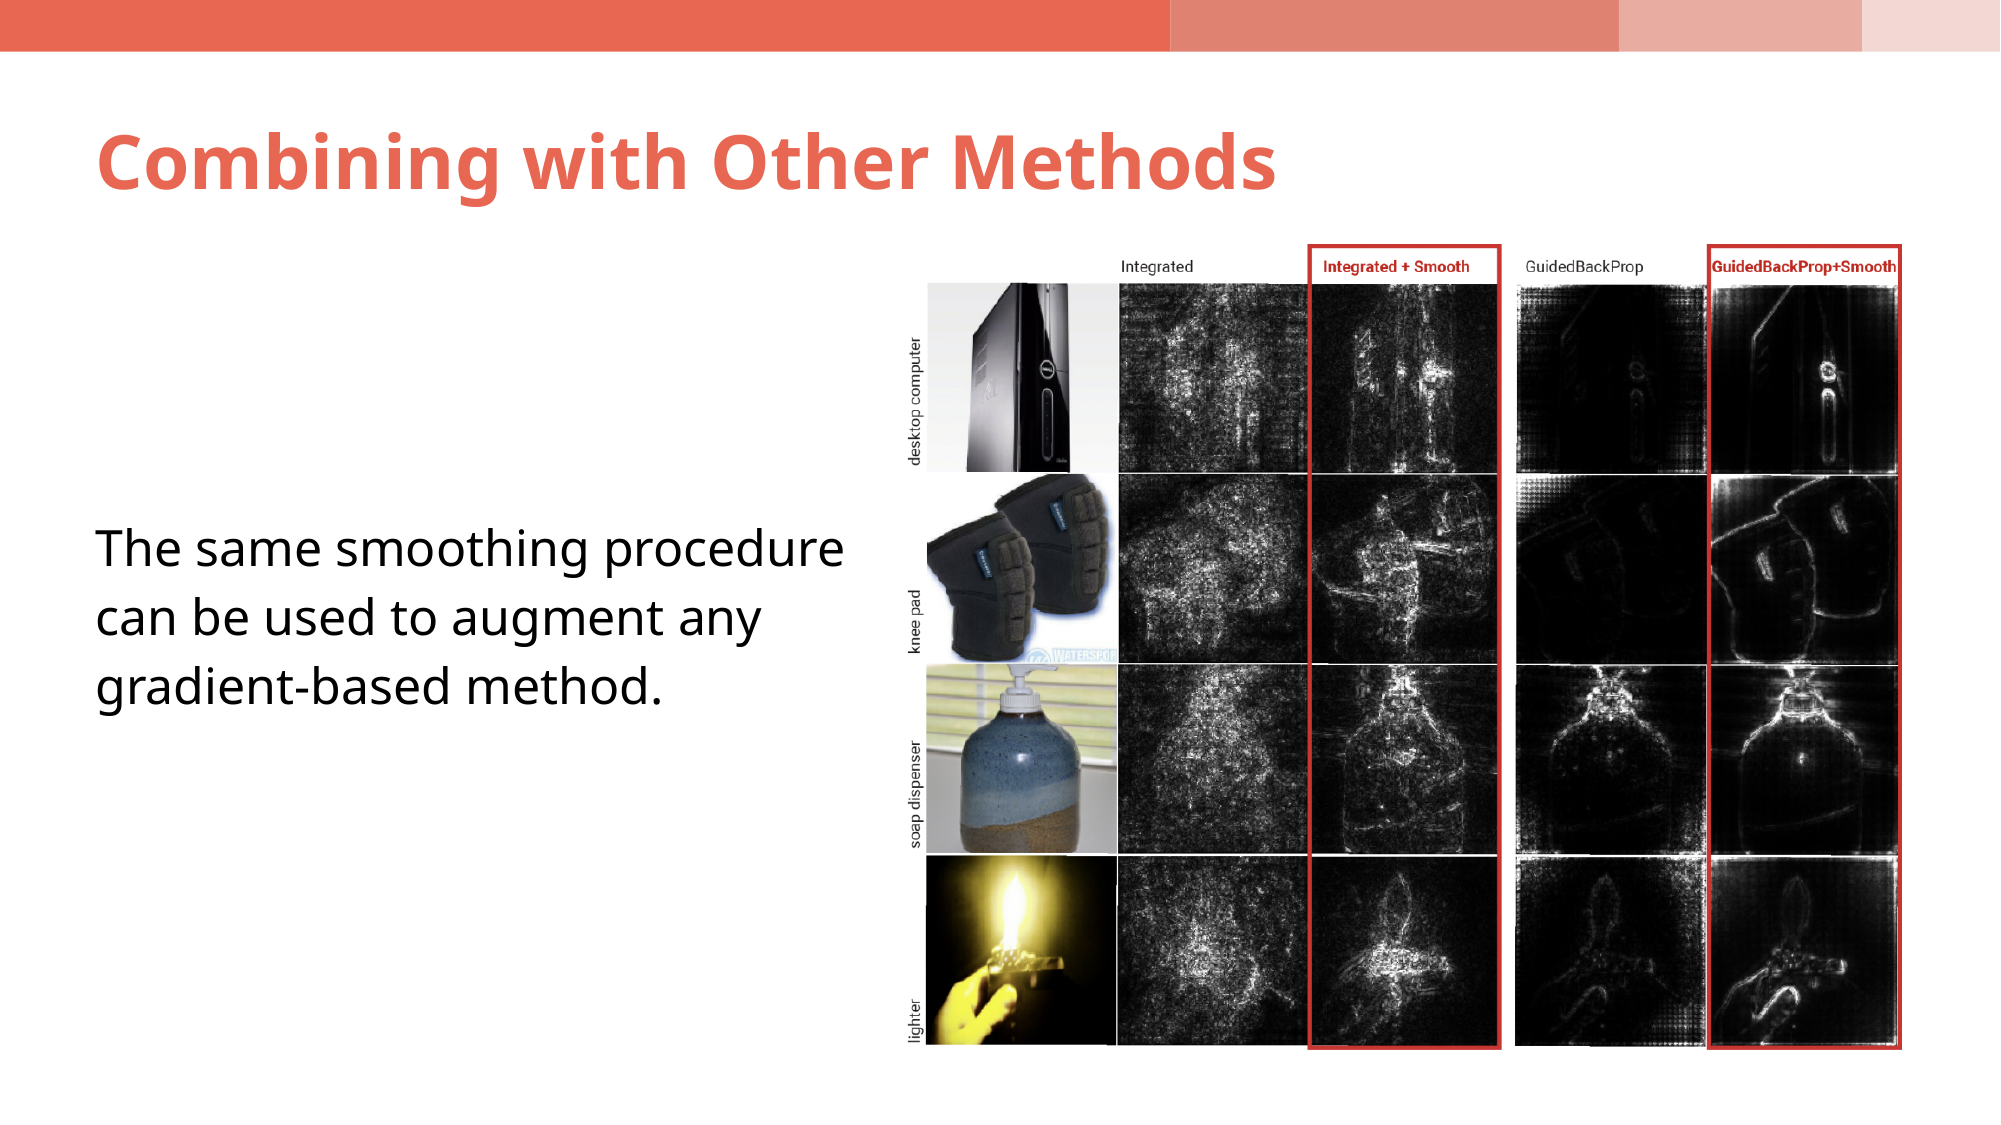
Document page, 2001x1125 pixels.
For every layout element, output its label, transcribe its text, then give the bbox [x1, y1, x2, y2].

text_box [1170, 0, 1618, 52]
text_box [1618, 0, 1862, 52]
text_box [1862, 0, 2000, 52]
text_box [0, 0, 1170, 52]
picture [881, 239, 1944, 1072]
text_box The same smoothing procedure can be used to augment any gradient-based method. [80, 499, 867, 812]
text_box Combining with Other Methods [80, 107, 1903, 219]
